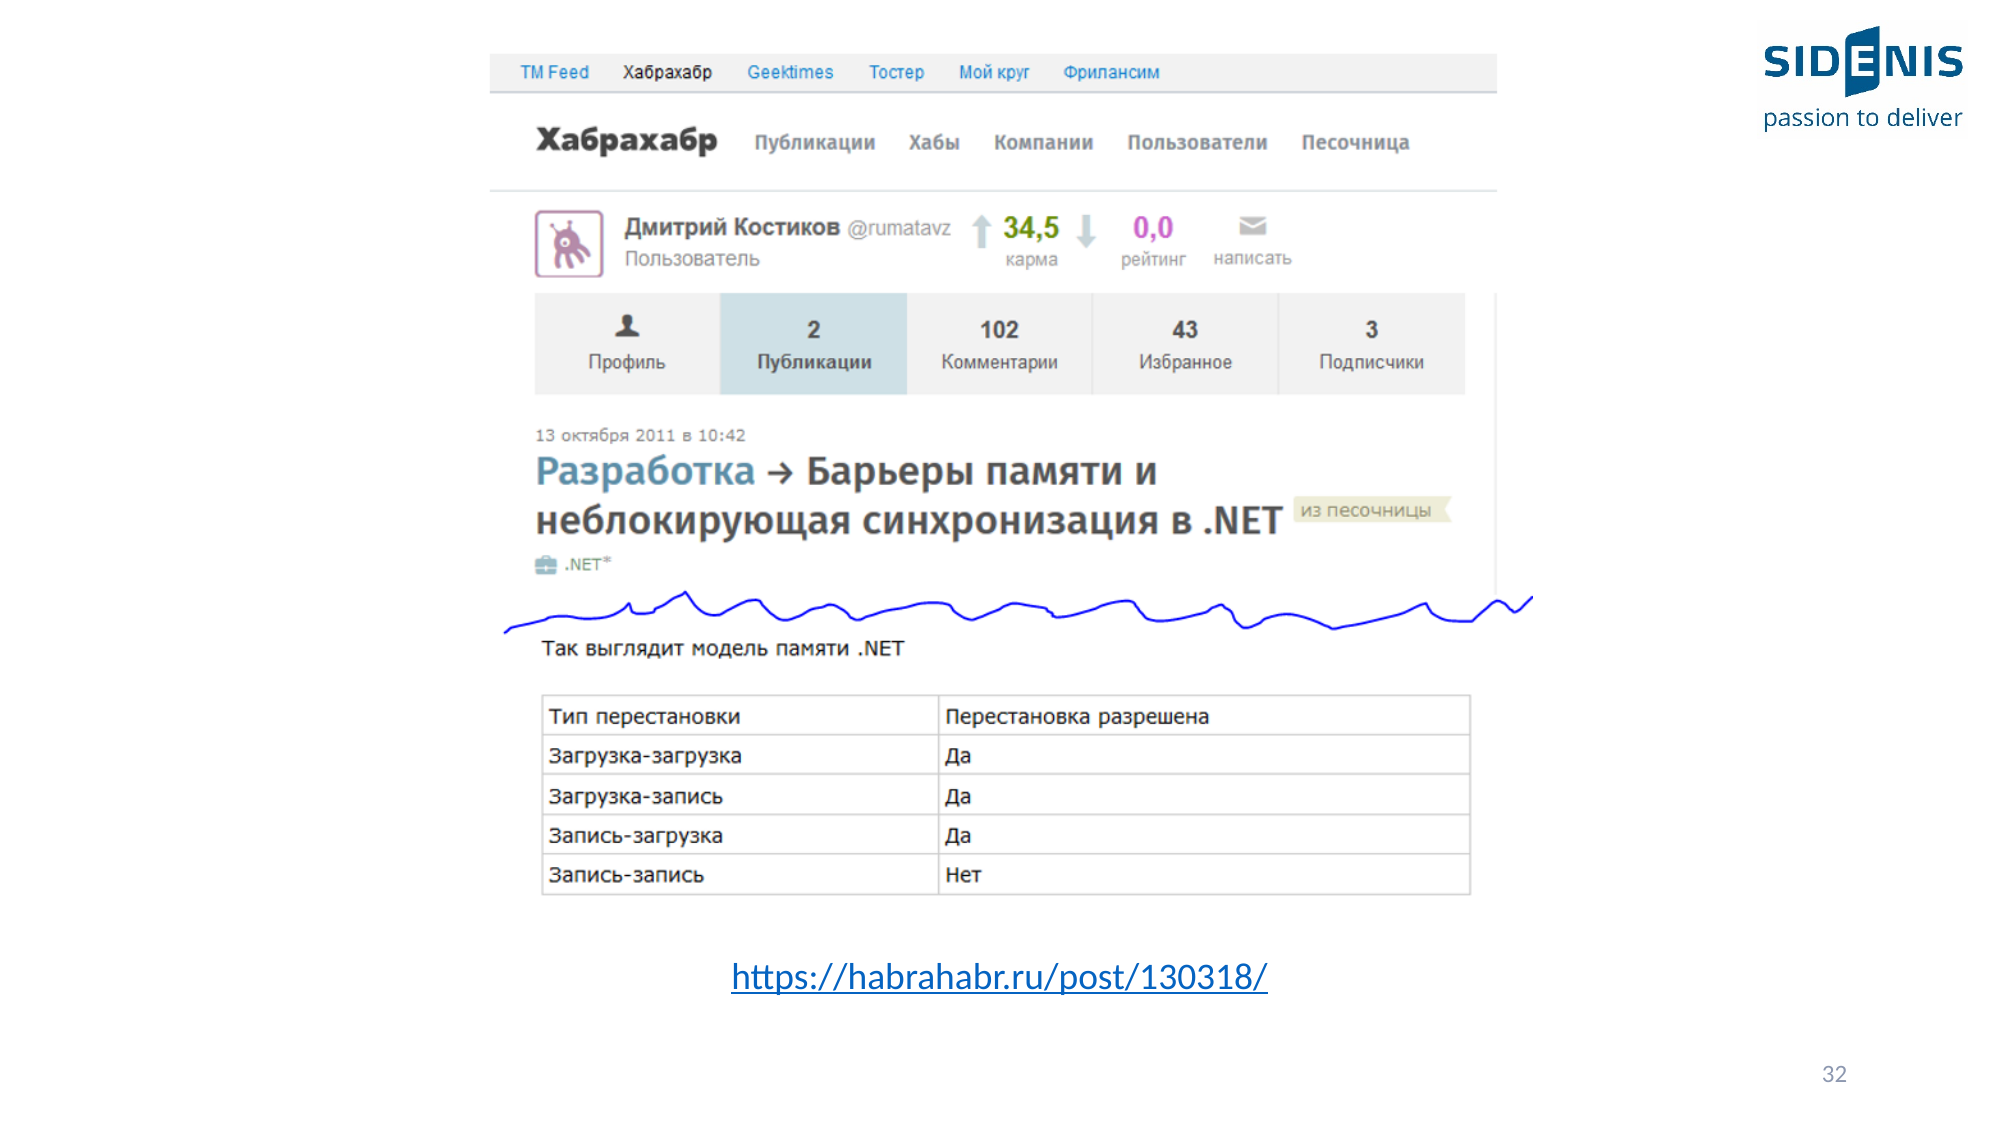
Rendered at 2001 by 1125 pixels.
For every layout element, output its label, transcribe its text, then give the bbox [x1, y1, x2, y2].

text_box https://habrahabr.ru/post/130318/ [716, 944, 1284, 1005]
picture [1757, 20, 1968, 139]
picture [467, 36, 1533, 908]
slide_number 32 [1412, 1042, 1863, 1103]
